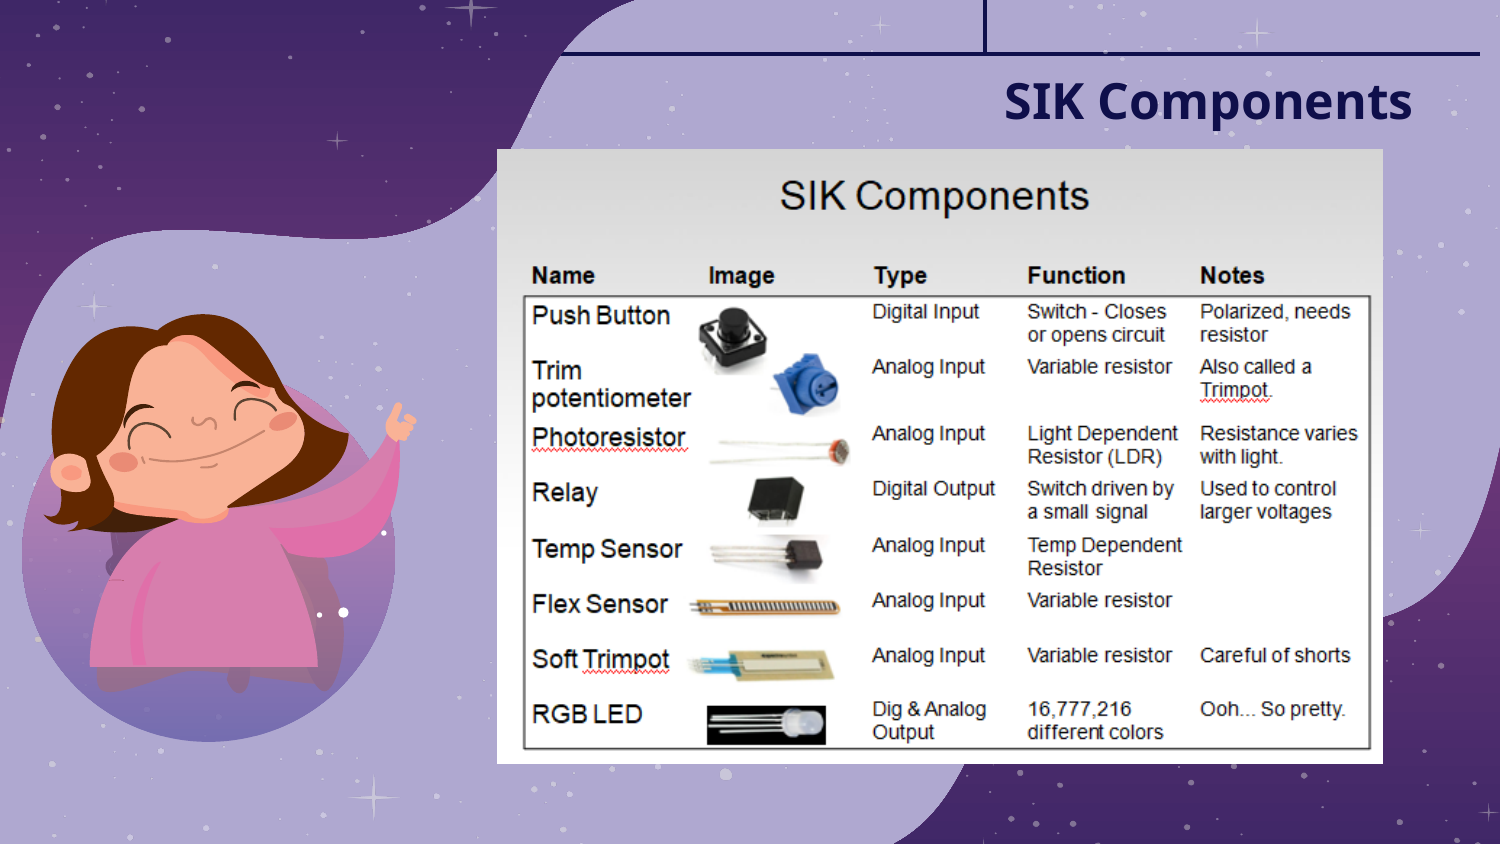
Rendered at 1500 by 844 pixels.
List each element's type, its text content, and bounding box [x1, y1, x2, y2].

picture [0, 0, 1500, 844]
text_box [21, 313, 418, 743]
title SIK Components [833, 54, 1429, 135]
